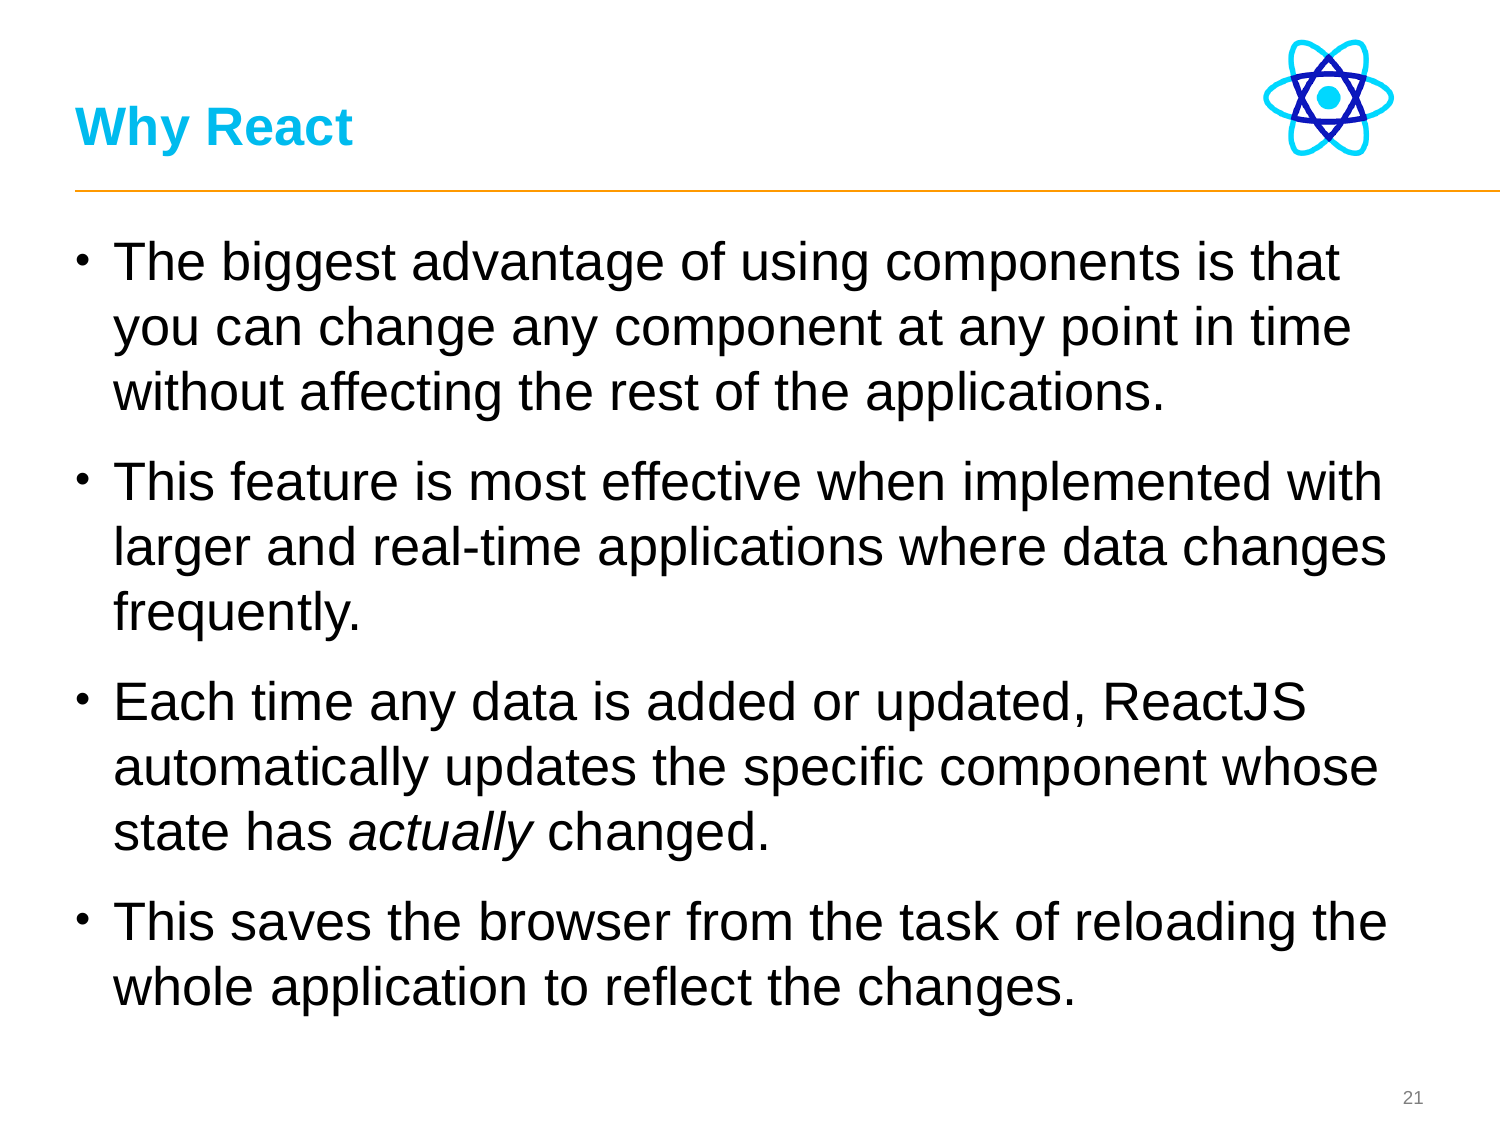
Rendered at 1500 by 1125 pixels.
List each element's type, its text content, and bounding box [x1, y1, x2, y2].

title Why React [75, 27, 1422, 157]
list The biggest advantage of using components is that you can change any component at any point in time without affecting the rest of the applications. This feature is most effective when implemented with larger and real-time applications where data changes frequently. Each time any data is added or updated, ReactJS automatically updates the specific component whose state has actually changed. This saves the browser from the task of reloading the whole application to reflect the changes. [75, 226, 1425, 1018]
